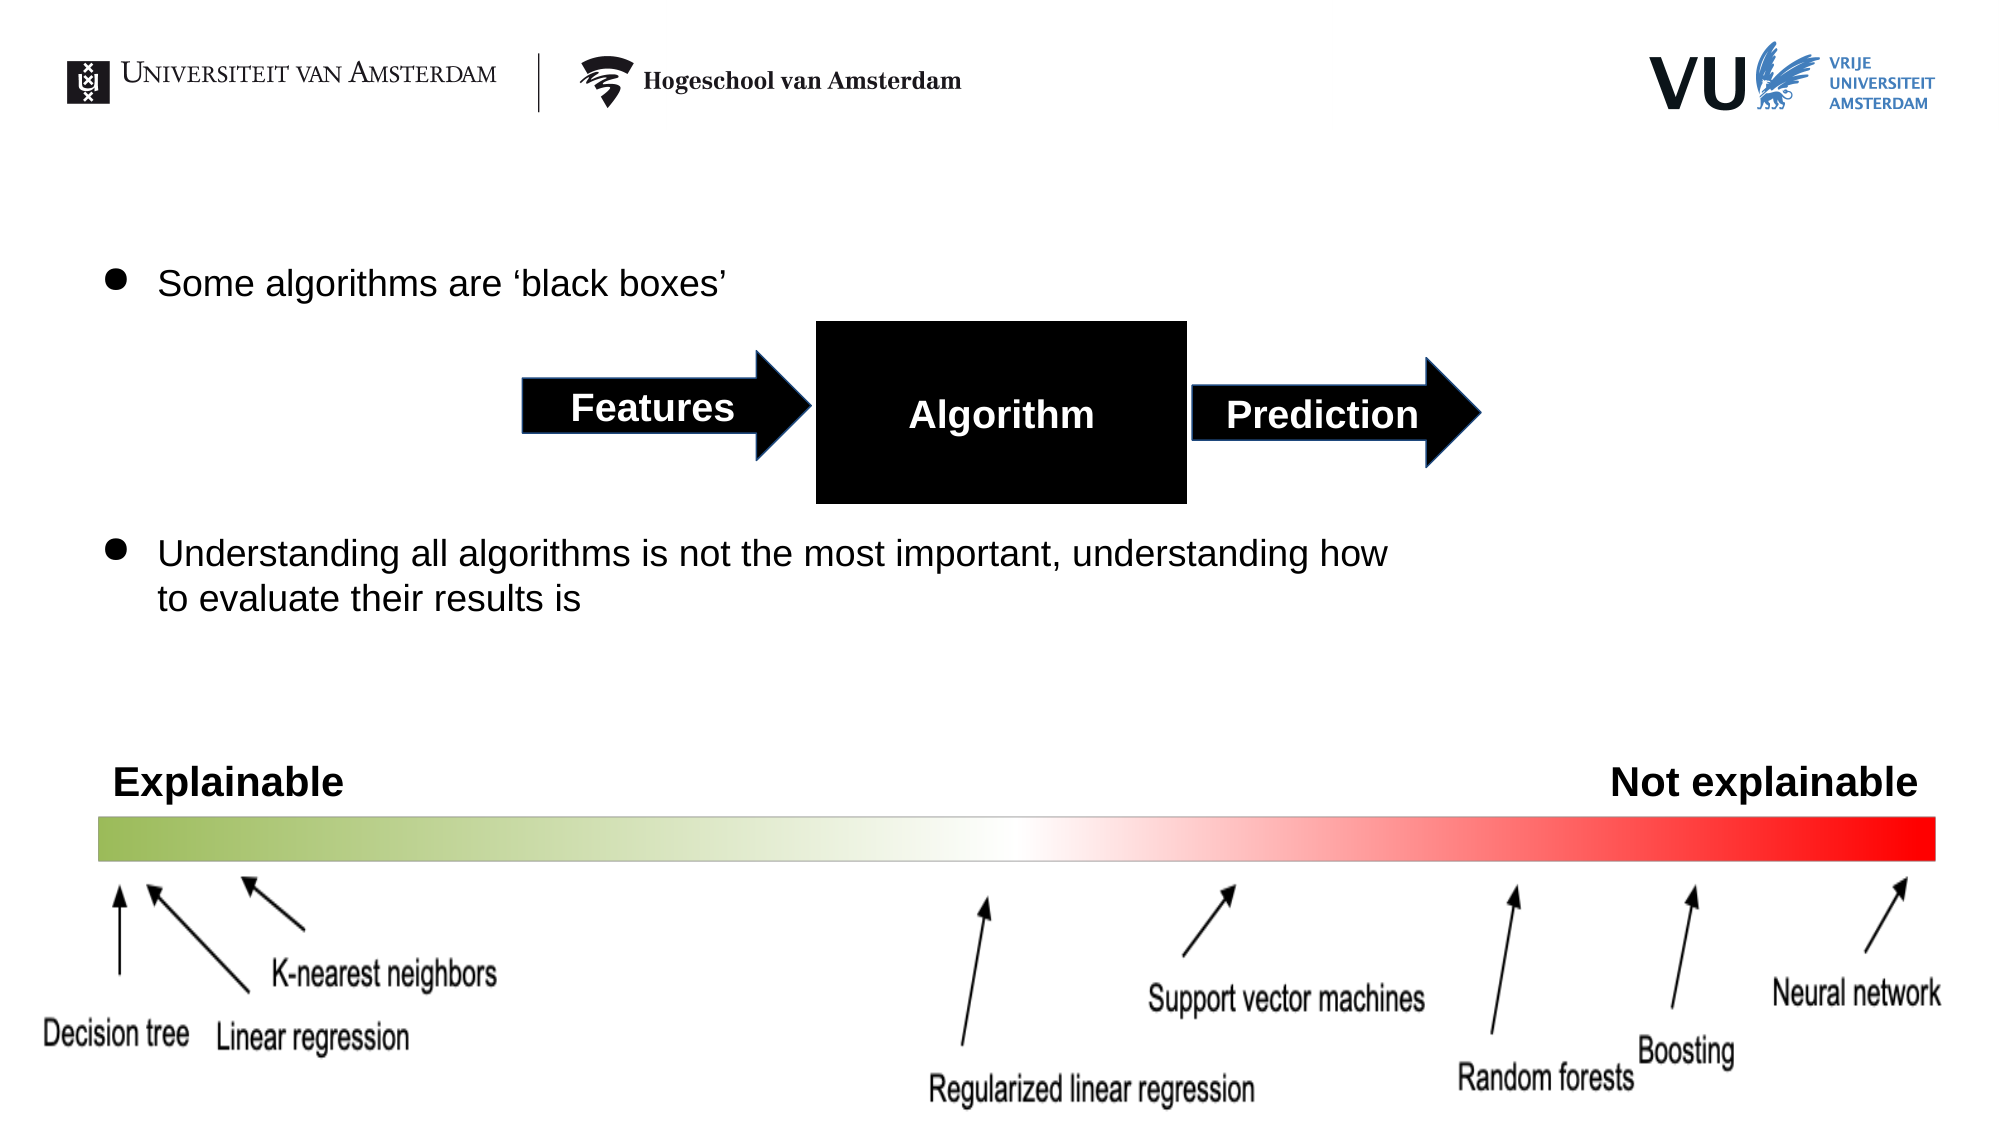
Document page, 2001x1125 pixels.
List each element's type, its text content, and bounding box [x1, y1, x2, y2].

text_box Algorithm [815, 320, 1189, 505]
picture [23, 738, 1977, 1125]
text_box Prediction [1192, 357, 1482, 468]
text_box Some algorithms are ‘black boxes’ Understanding all algorithms is not the most important, understanding how to evaluate their results is [67, 243, 1444, 738]
text_box Features [522, 350, 812, 461]
picture [0, 0, 2000, 130]
